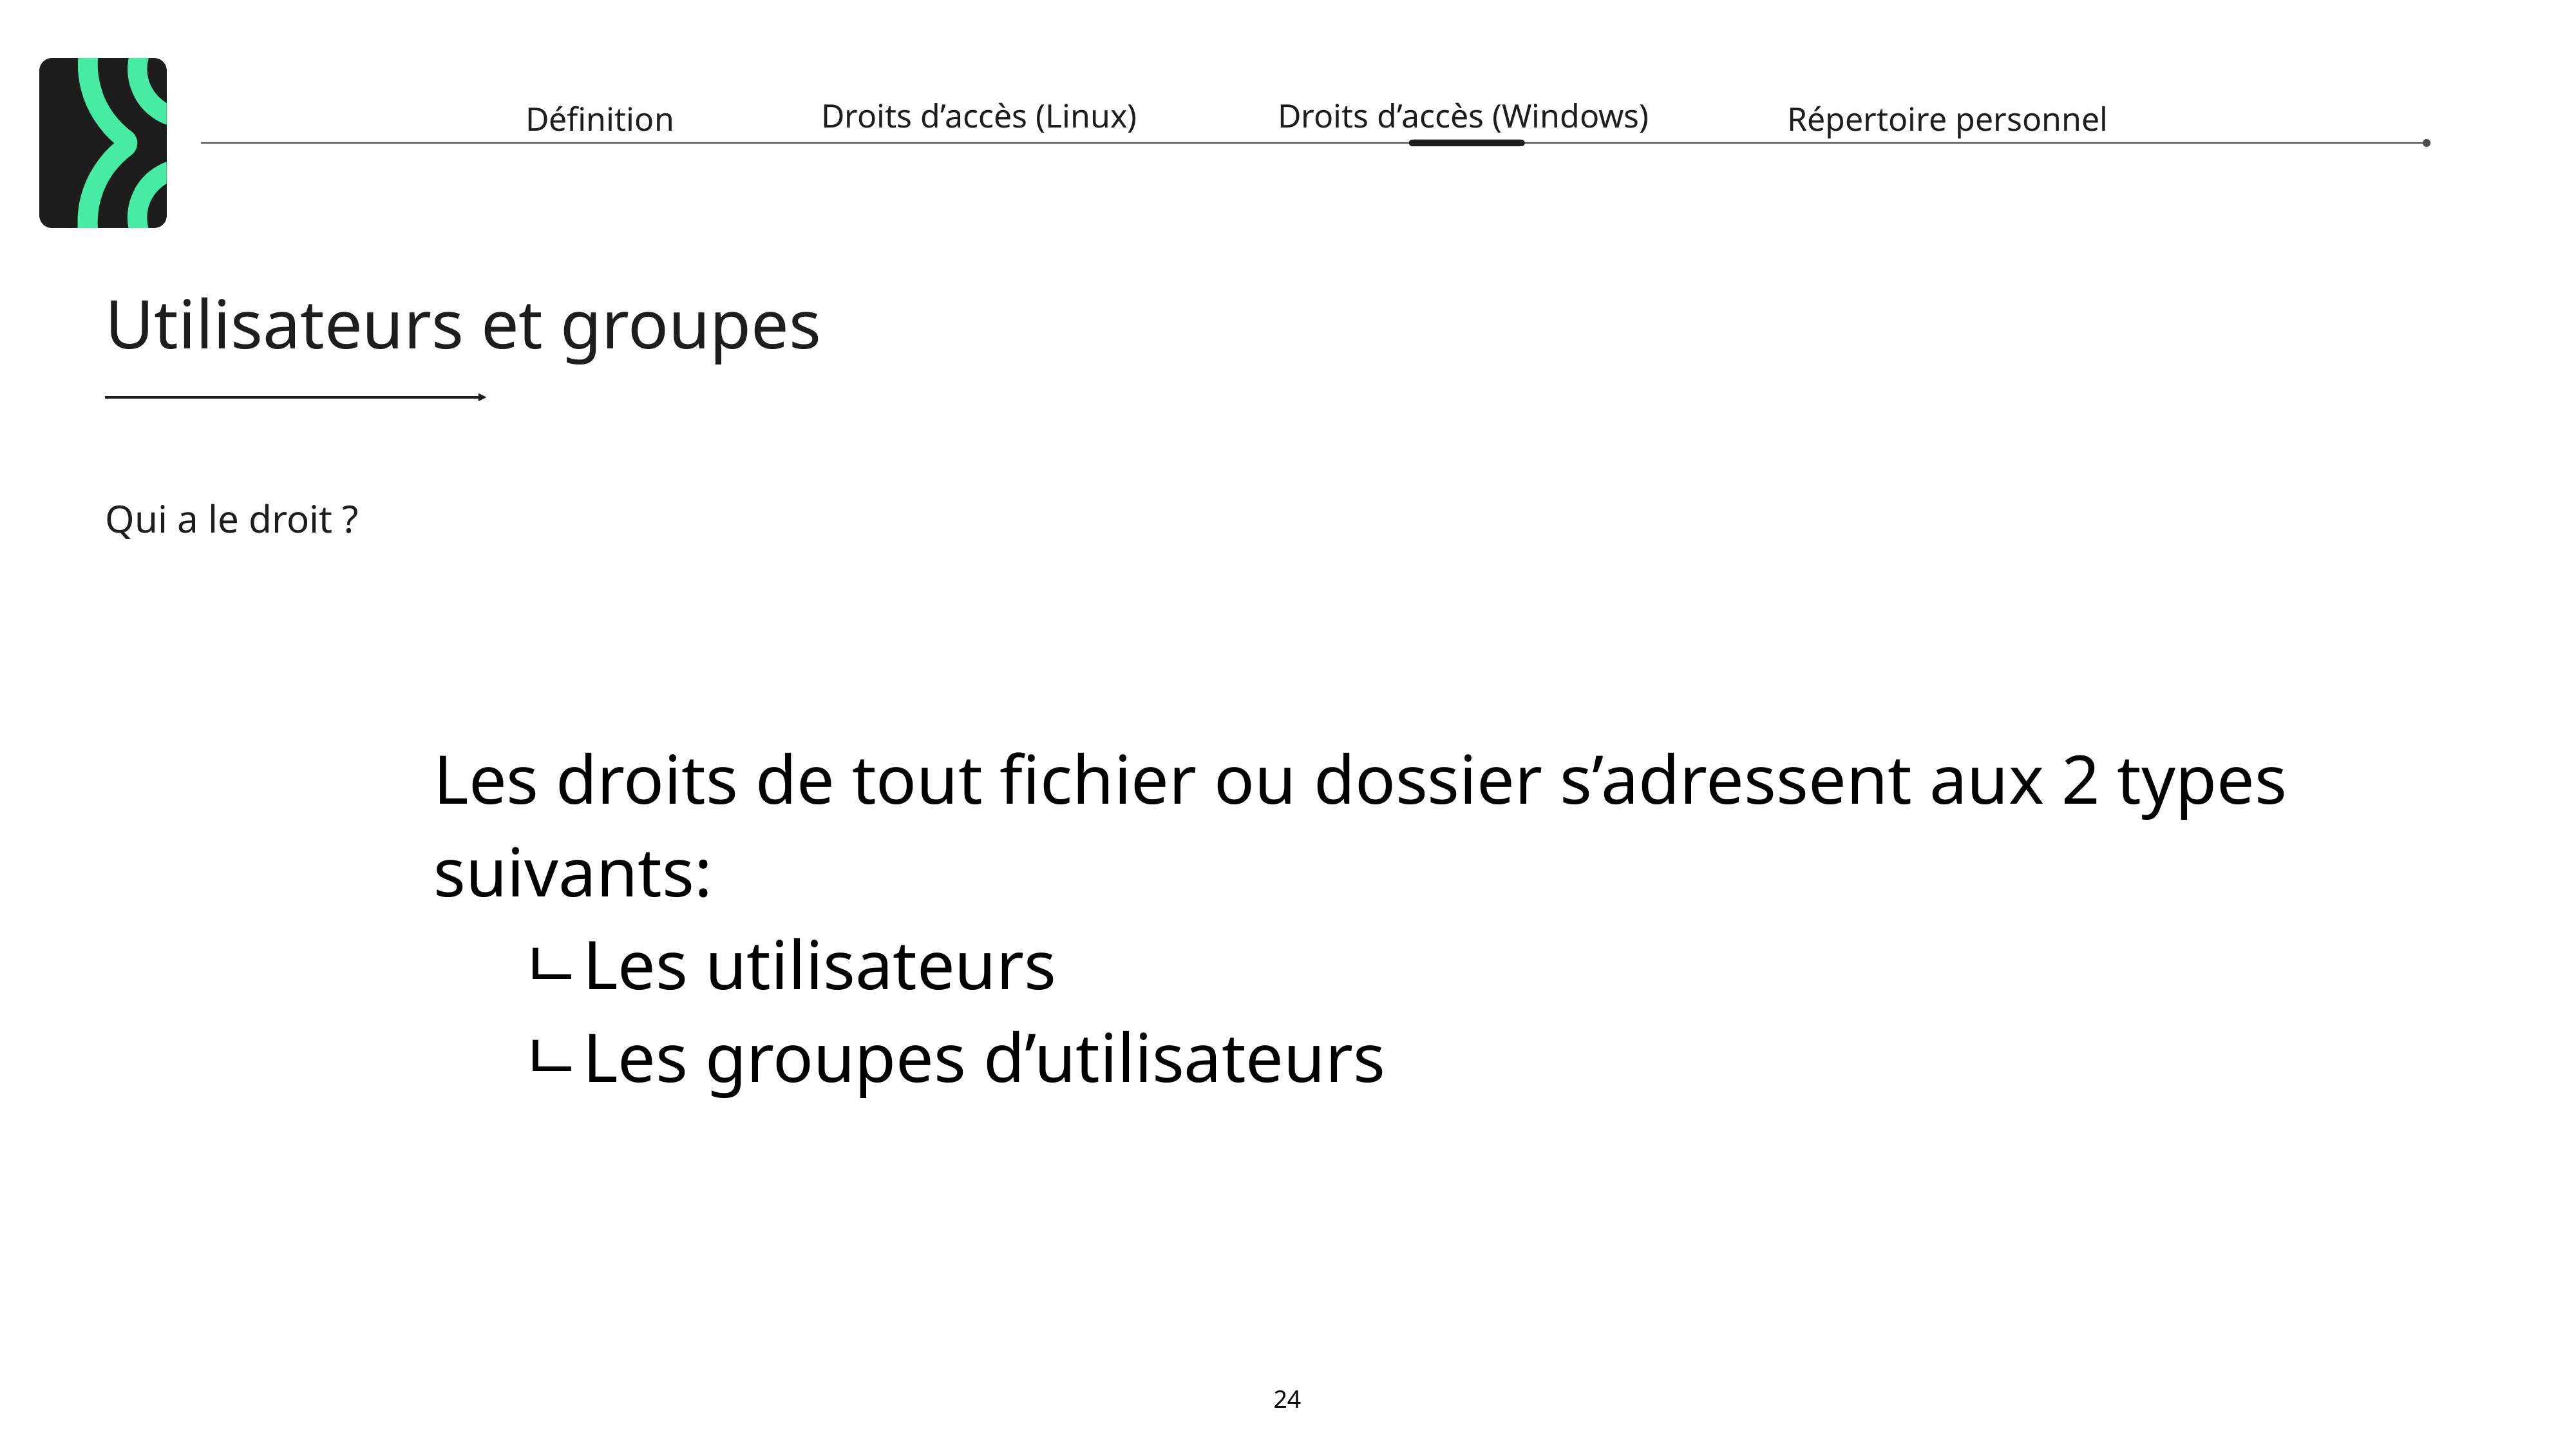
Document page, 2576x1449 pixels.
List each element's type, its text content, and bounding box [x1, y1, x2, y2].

text_box Répertoire personnel [1739, 93, 2157, 142]
slide_number ‹#› [1267, 571, 1307, 1423]
text_box Qui a le droit ? [100, 489, 424, 545]
text_box [1408, 144, 1525, 147]
text_box Définition [483, 93, 717, 142]
text_box Les droits de tout fichier ou dossier s’adressent aux 2 types suivants: Les utilisateurs Les groupes d’utilisateurs [424, 439, 2548, 1382]
text_box Utilisateurs et groupes [100, 276, 1513, 368]
text_box Droits d’accès (Windows) [1242, 90, 1685, 140]
text_box [1408, 139, 1525, 142]
picture [39, 58, 167, 228]
text_box Droits d’accès (Linux) [770, 90, 1189, 140]
